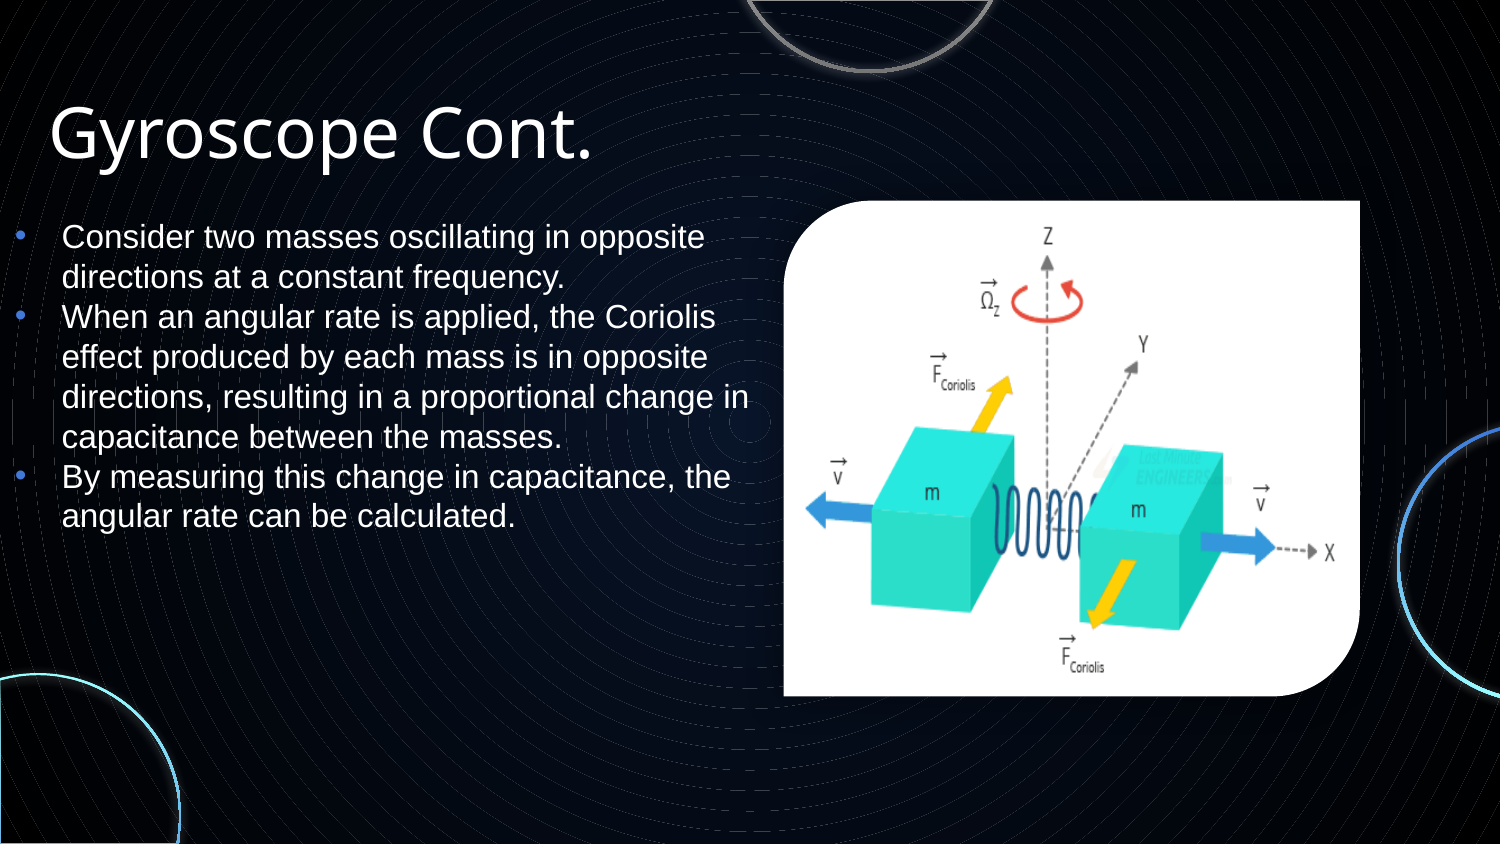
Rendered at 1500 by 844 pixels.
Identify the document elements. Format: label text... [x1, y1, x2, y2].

text_box Consider two masses oscillating in opposite directions at a constant frequency. When an angular rate is applied, the Coriolis effect produced by each mass is in opposite directions, resulting in a proportional change in capacitance between the masses. By measuring this change in capacitance, the angular rate can be calculated. [0, 207, 773, 542]
title Gyroscope Cont. [33, 72, 1300, 167]
picture [790, 207, 1353, 690]
